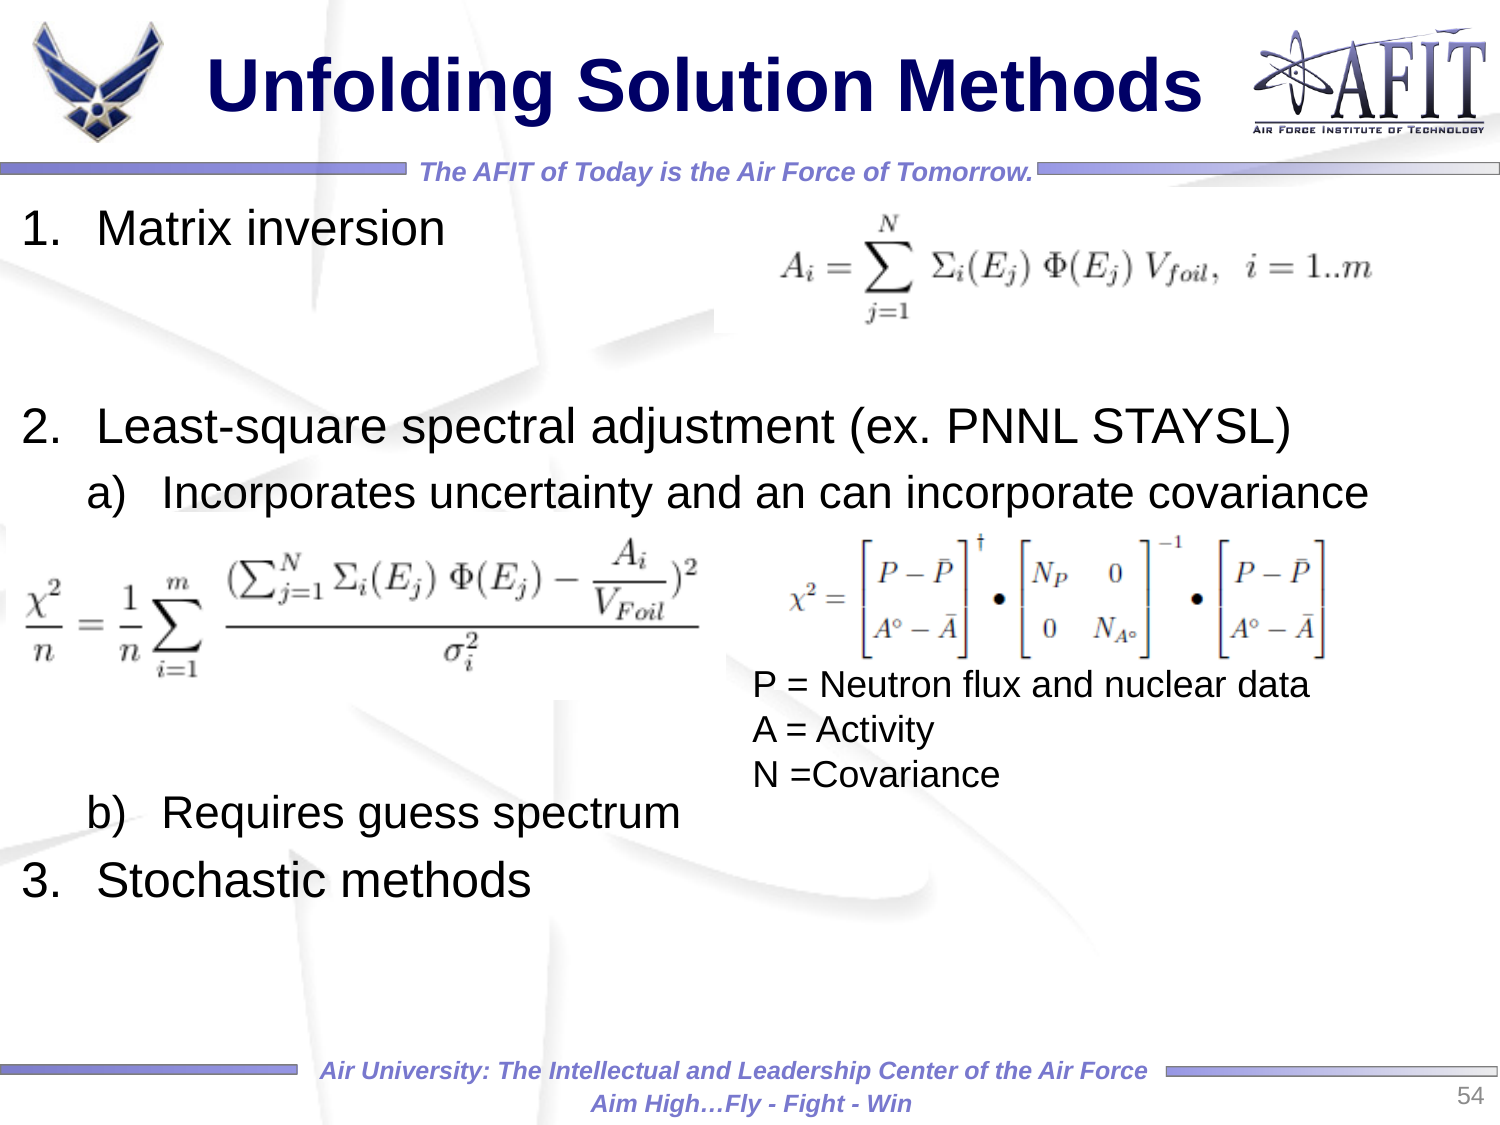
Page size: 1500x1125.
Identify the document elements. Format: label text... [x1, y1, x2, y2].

text_box P = Neutron flux and nuclear data A = Activity N =Covariance [737, 518, 1457, 803]
picture [5, 512, 726, 701]
picture [774, 526, 1347, 690]
list Matrix inversion Least-square spectral adjustment (ex. PNNL STAYSL) Incorporates uncertainty and an can incorporate covariance Requires guess spectrum Stochastic methods [6, 187, 1475, 1066]
title Unfolding Solution Methods [162, 0, 1251, 163]
picture [714, 187, 1395, 334]
slide_number 54 [1149, 1065, 1500, 1125]
picture [32, 21, 162, 143]
